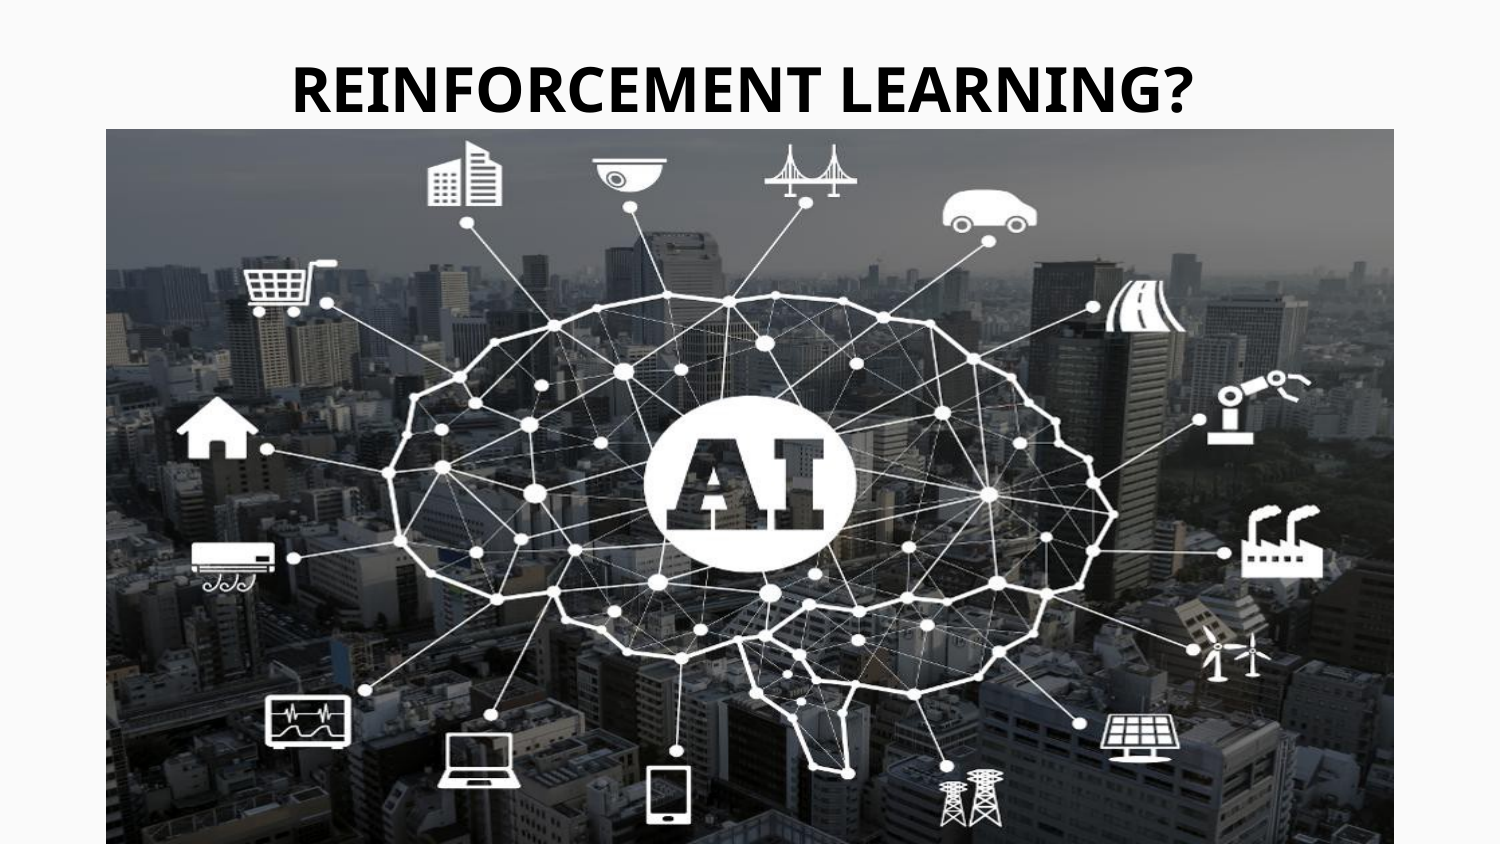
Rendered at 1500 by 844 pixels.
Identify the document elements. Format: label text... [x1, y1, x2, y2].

picture [106, 128, 1394, 844]
text_box REINFORCEMENT LEARNING? [275, 35, 1344, 127]
